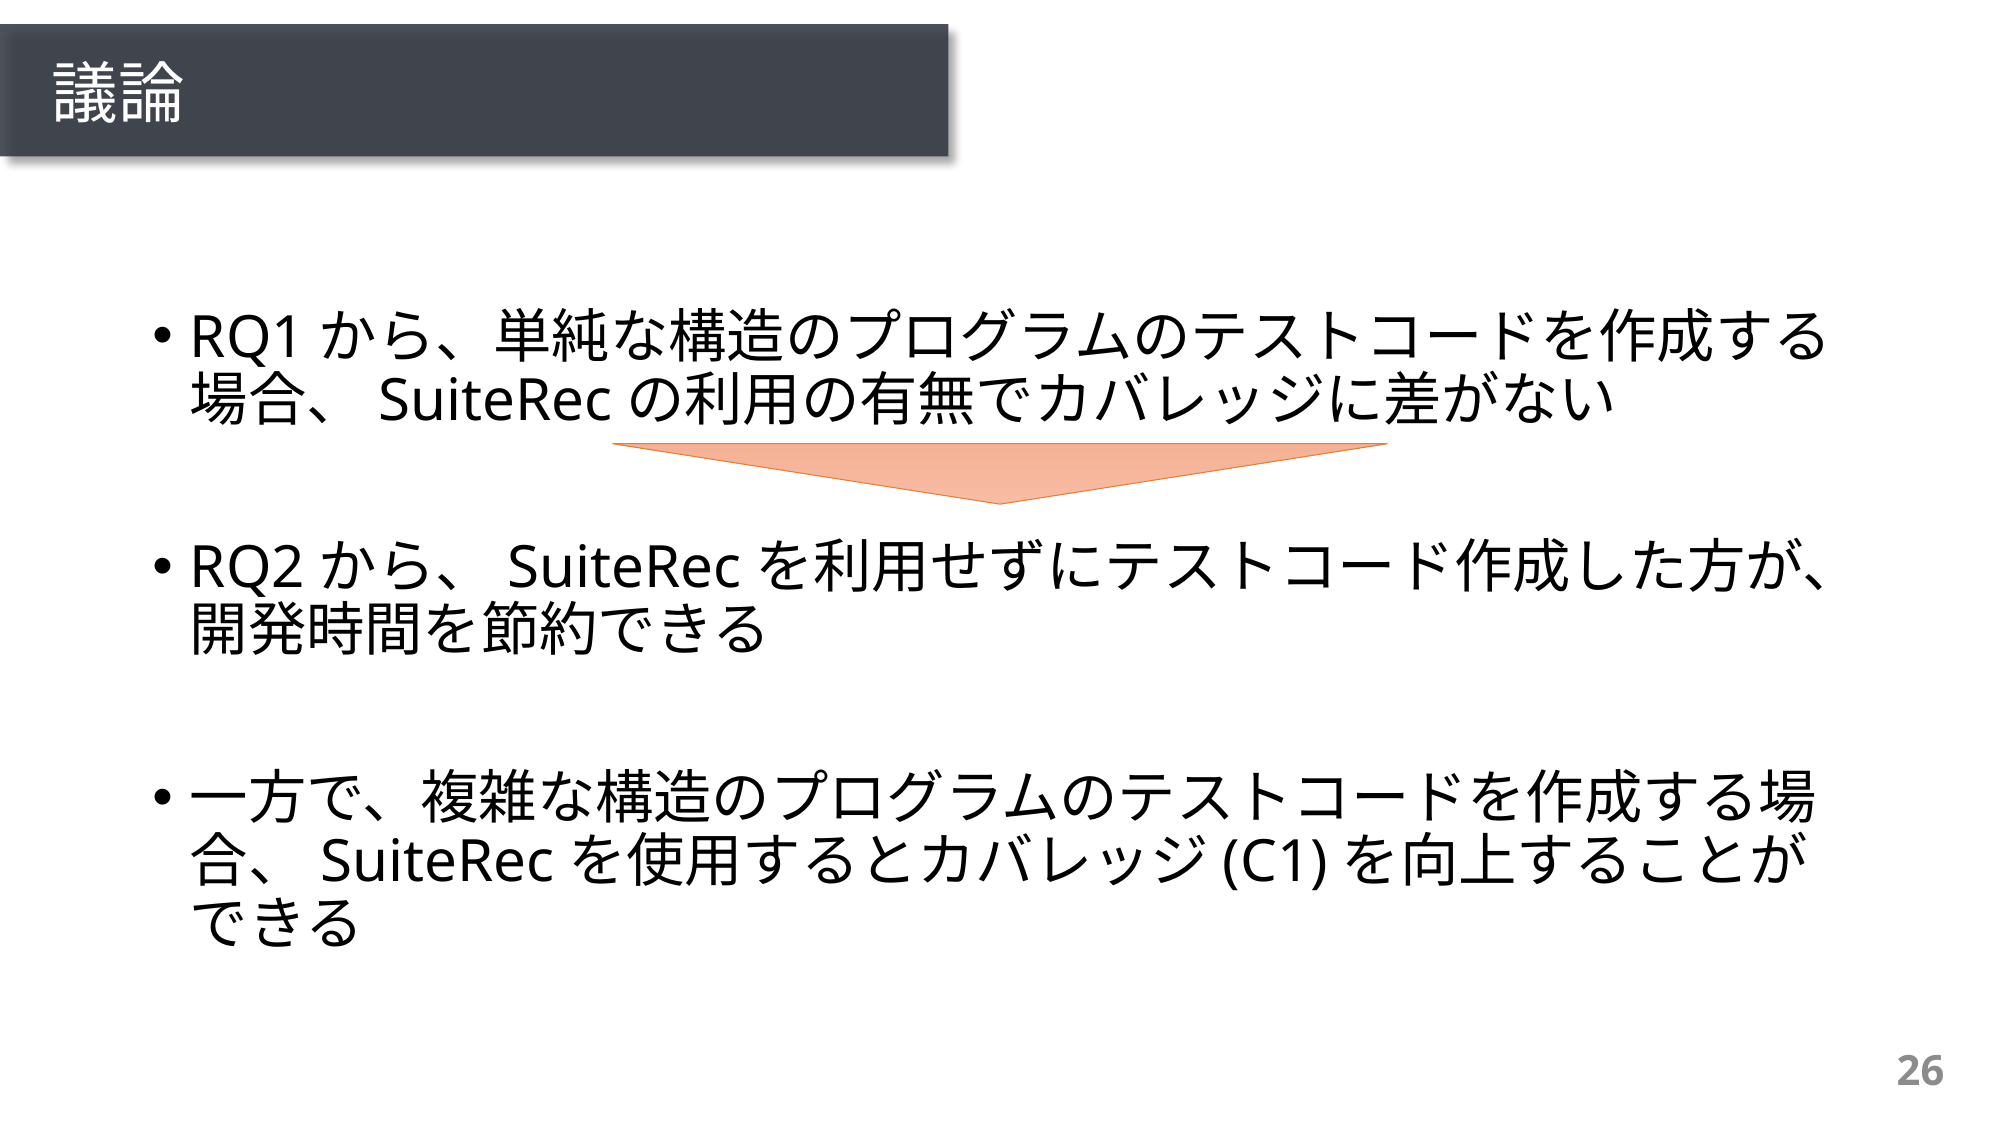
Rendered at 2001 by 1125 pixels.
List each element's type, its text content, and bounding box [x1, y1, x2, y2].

text_box [612, 443, 1388, 505]
title 議論 [36, 36, 957, 156]
list RQ1から、単純な構造のプログラムのテストコードを作成する場合、SuiteRecの利用の有無でカバレッジに差がない RQ2から、SuiteRecを利用せずにテストコード作成した方が、開発時間を節約できる 一方で、複雑な構造のプログラムのテストコードを作成する場合、SuiteRecを使用するとカバレッジ(C1)を向上することができる [137, 299, 1863, 1014]
